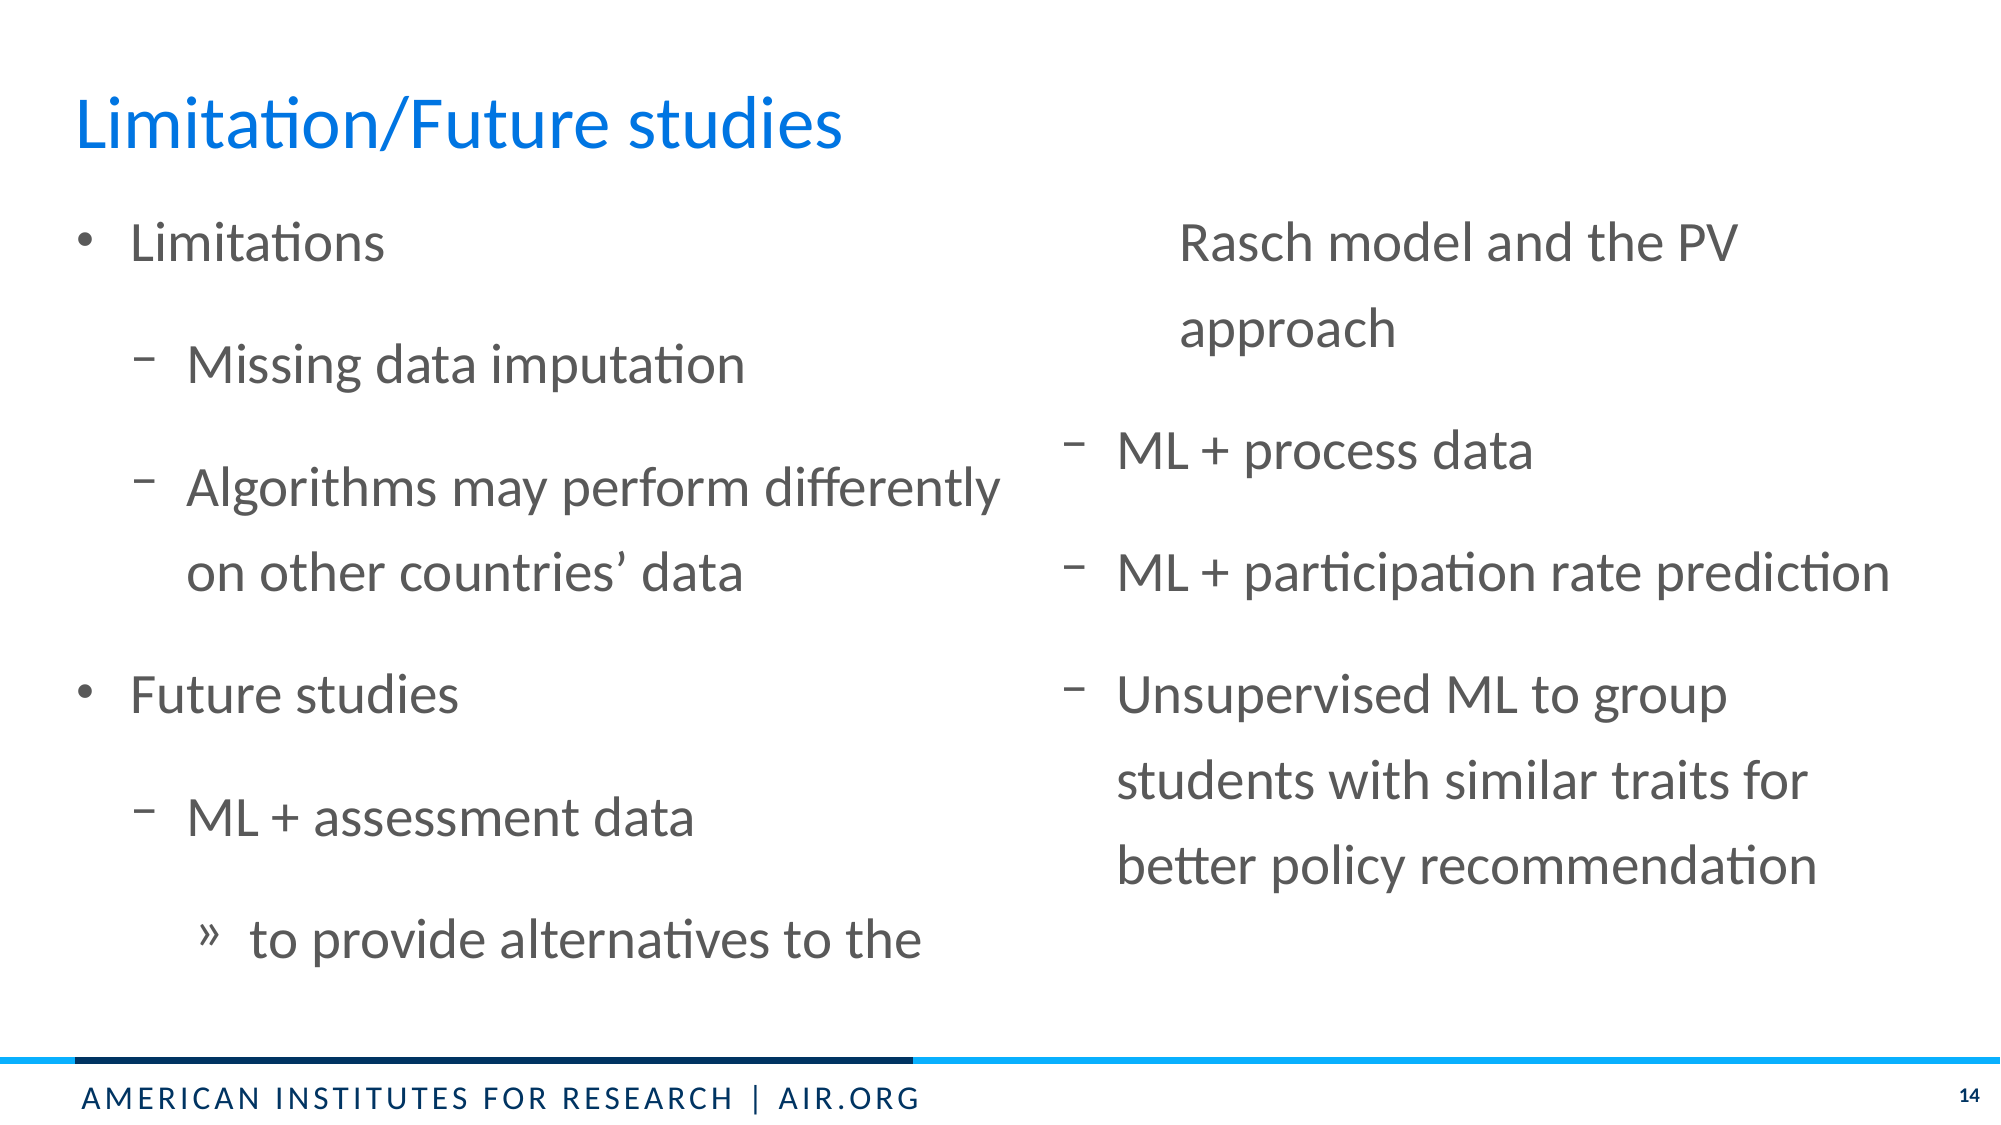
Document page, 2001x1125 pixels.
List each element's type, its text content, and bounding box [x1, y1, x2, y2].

slide_number 14 [1954, 1081, 1980, 1107]
title Limitation/Future studies [75, 0, 1935, 164]
list Limitations Missing data imputation Algorithms may perform differently on other countries’ data Future studies ML + assessment data to provide alternatives to the Rasch model and the PV approach ML + process data ML + participation rate prediction Unsupervised ML to group students with similar traits for better policy recommendation [75, 187, 1935, 983]
